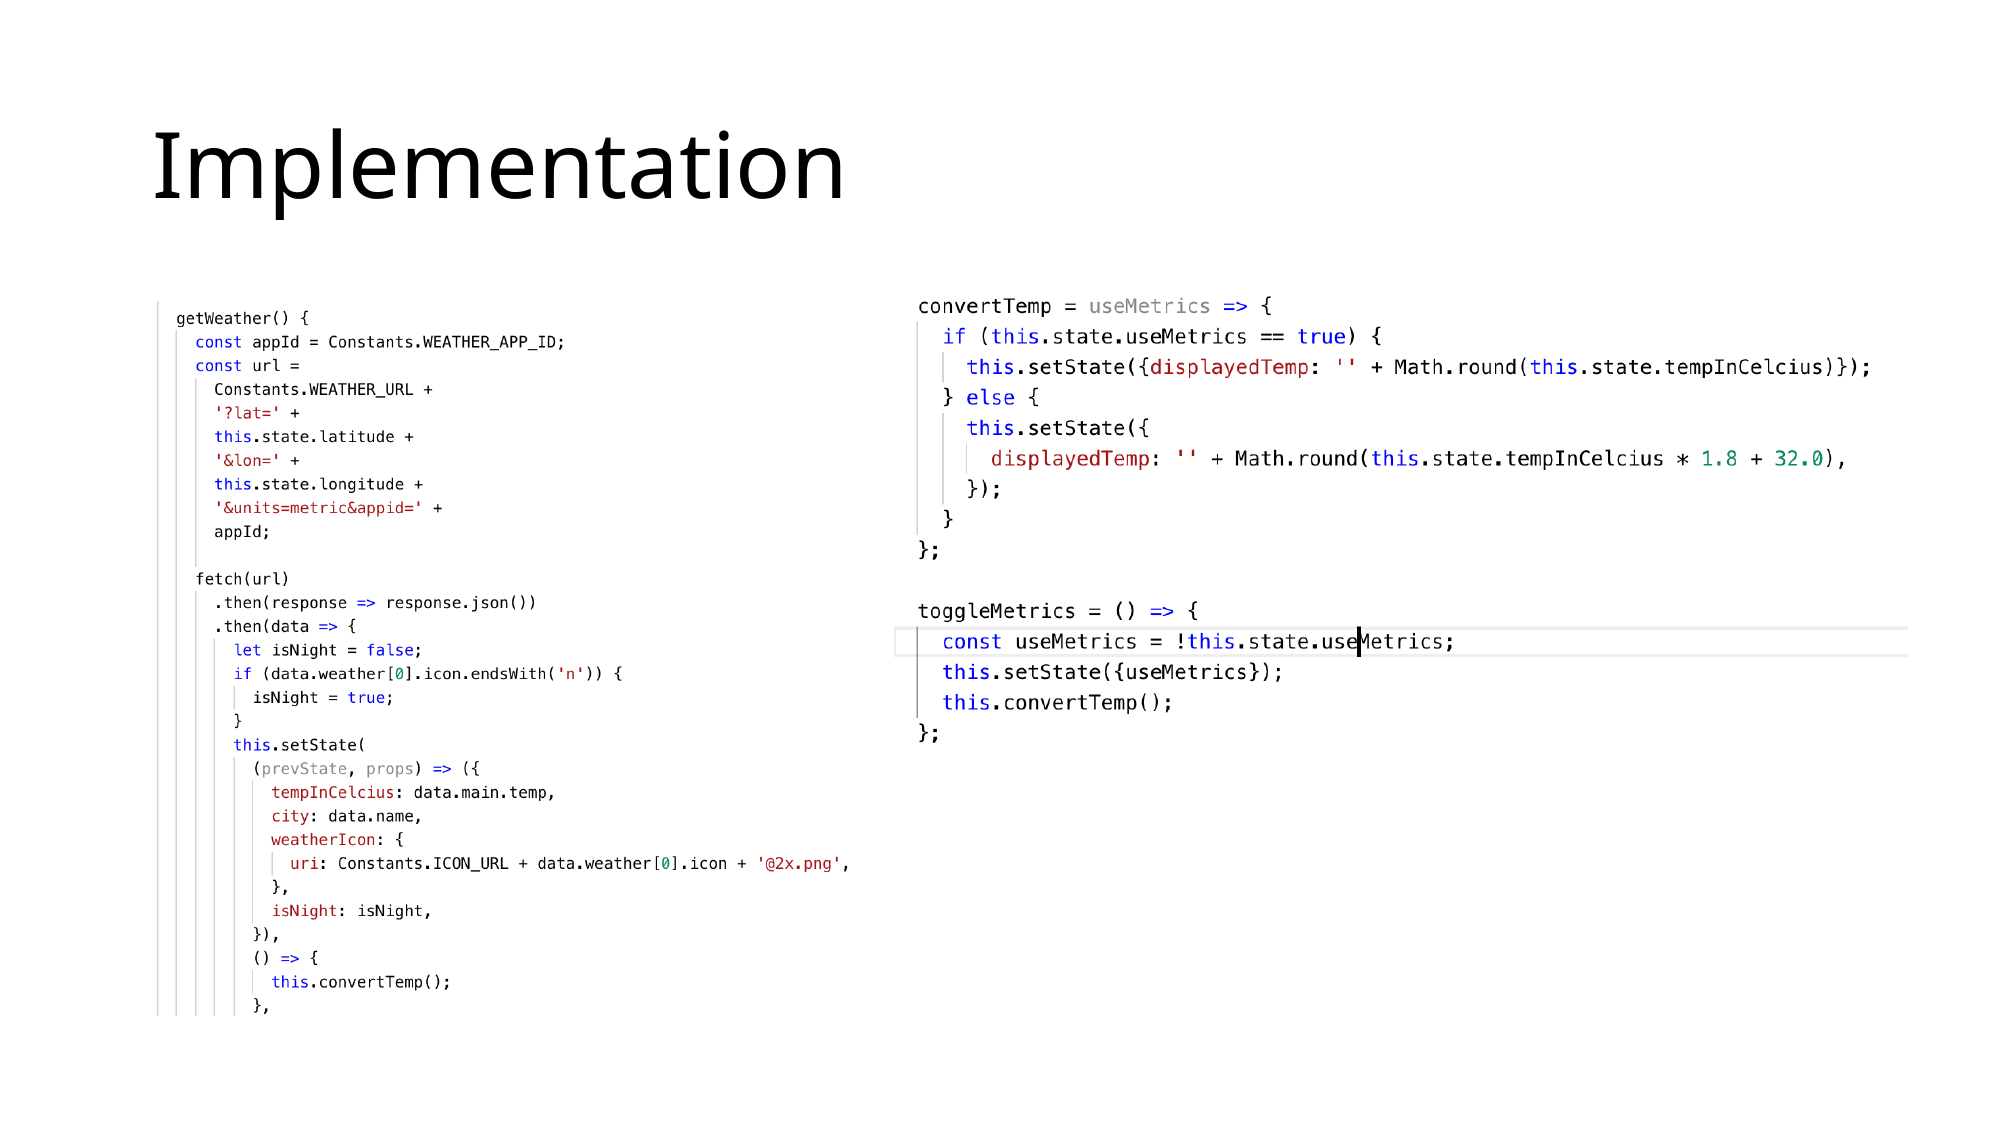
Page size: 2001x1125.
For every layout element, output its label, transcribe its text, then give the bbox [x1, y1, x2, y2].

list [137, 301, 895, 1016]
title Implementation [137, 59, 1863, 278]
picture [894, 277, 1908, 743]
